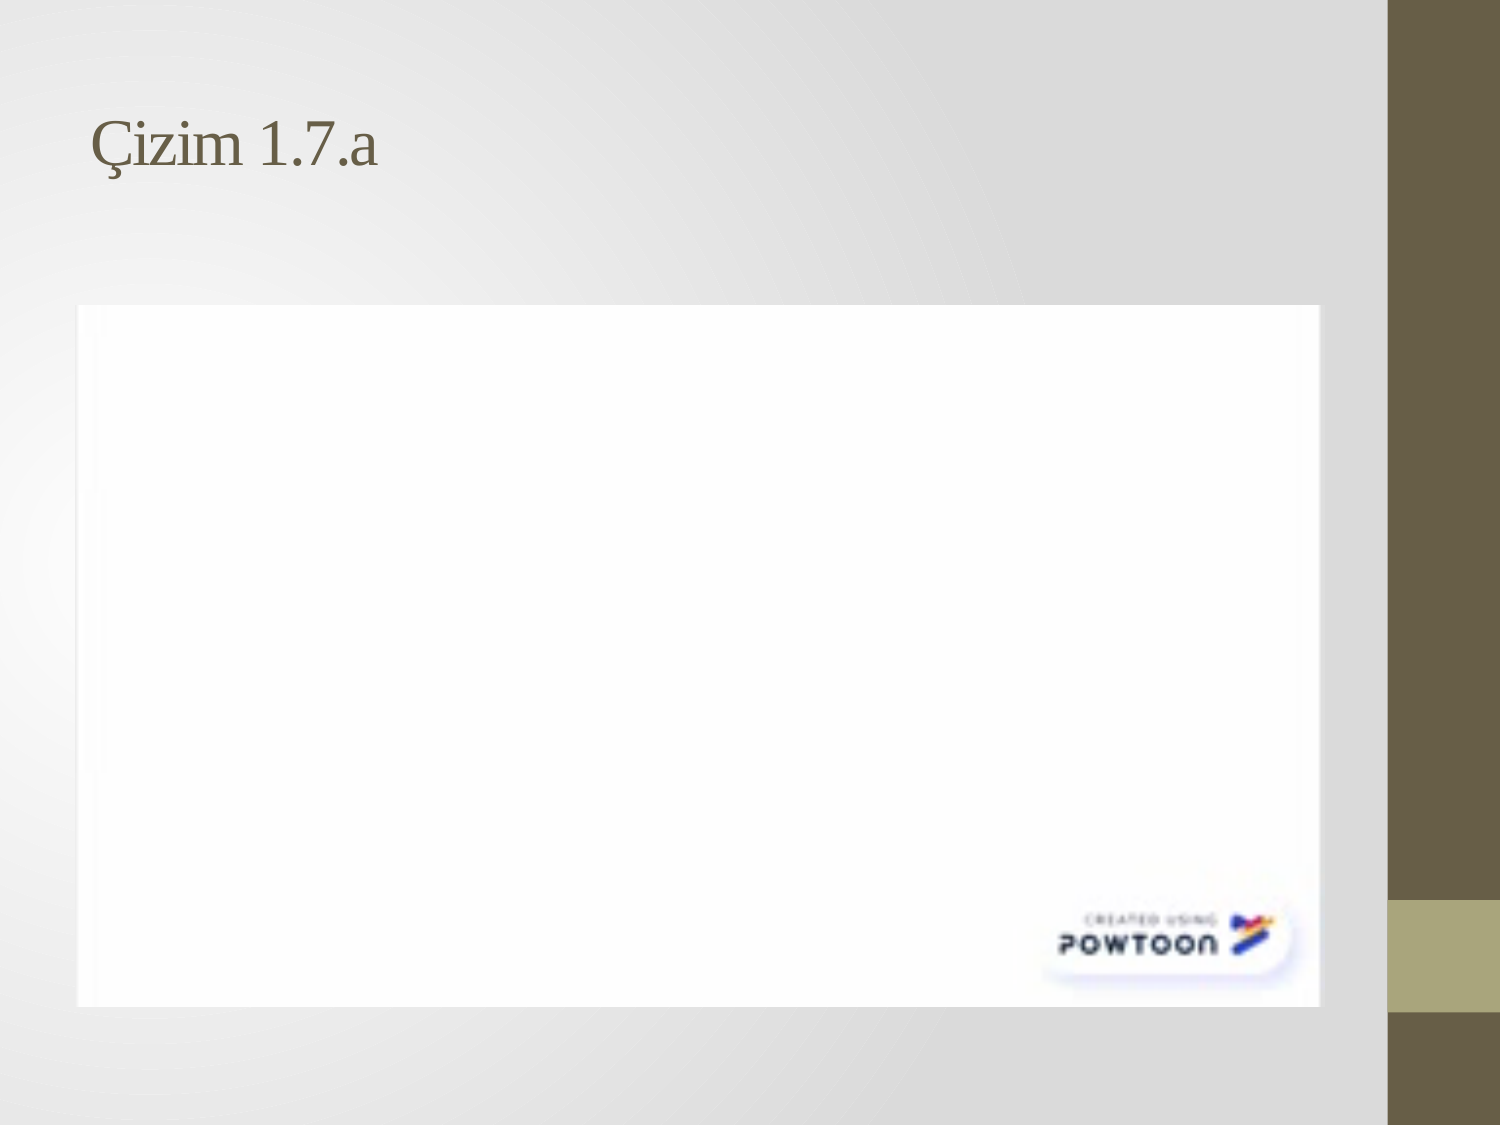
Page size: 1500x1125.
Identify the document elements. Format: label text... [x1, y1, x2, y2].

title Çizim 1.7.a [75, 45, 1325, 233]
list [74, 304, 1326, 1009]
